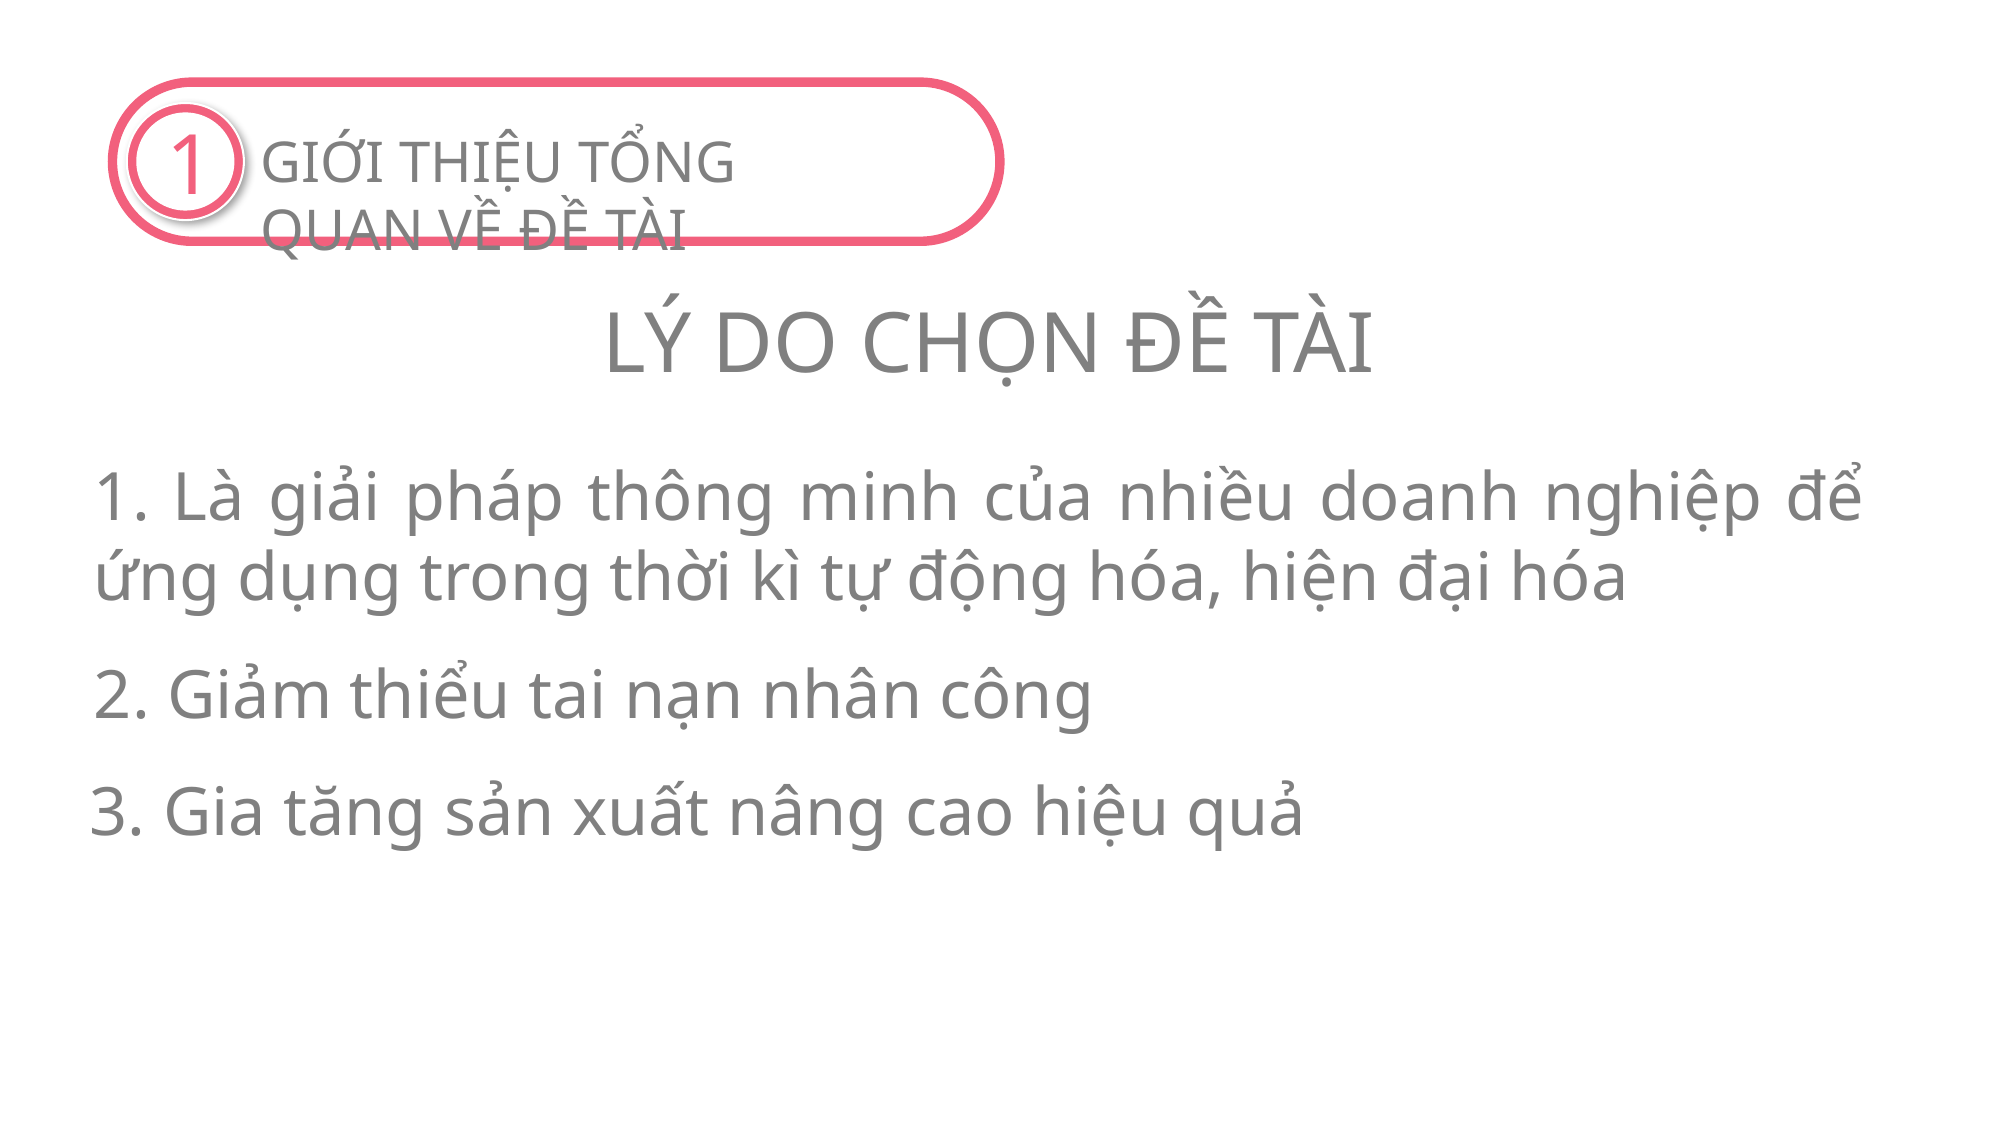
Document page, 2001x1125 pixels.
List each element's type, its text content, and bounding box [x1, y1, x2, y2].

text_box 1 [136, 112, 235, 211]
text_box 2. Giảm thiểu tai nạn nhân công [93, 651, 1867, 732]
text_box 3. Gia tăng sản xuất nâng cao hiệu quả [89, 768, 1863, 849]
text_box 1. Là giải pháp thông minh của nhiều doanh nghiệp để ứng dụng trong thời kì tự động hóa, hiện đại hóa [93, 453, 1867, 614]
text_box [111, 81, 1001, 243]
text_box GIỚI THIỆU TỔNG QUAN VỀ ĐỀ TÀI [260, 126, 885, 262]
text_box LÝ DO CHỌN ĐỀ TÀI [602, 289, 1398, 390]
text_box [125, 101, 245, 222]
